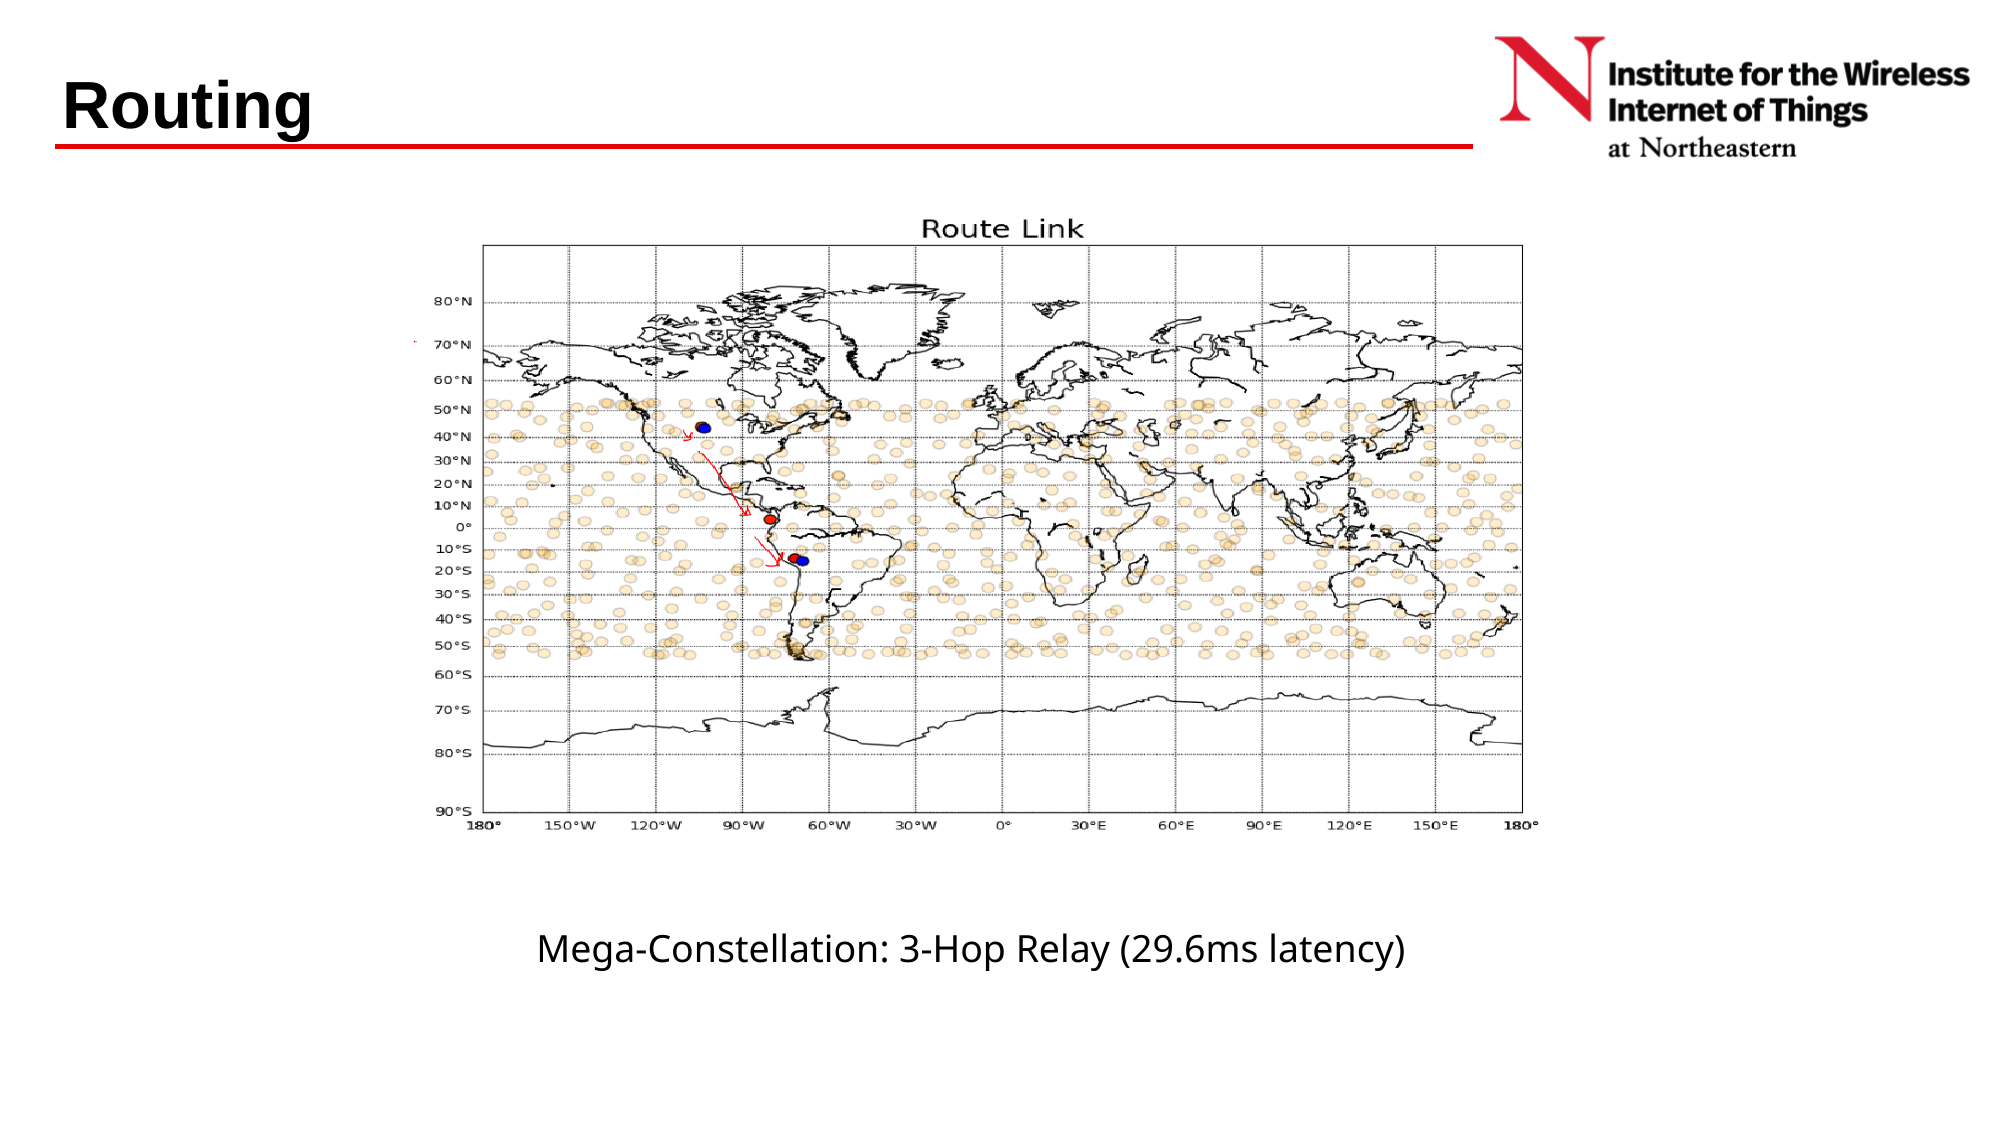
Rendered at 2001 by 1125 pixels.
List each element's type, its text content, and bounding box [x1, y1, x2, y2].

text_box Mega-Constellation: 3-Hop Relay (29.6ms latency) [352, 917, 1590, 978]
picture [325, 0, 2001, 903]
title Routing [62, 57, 1443, 144]
